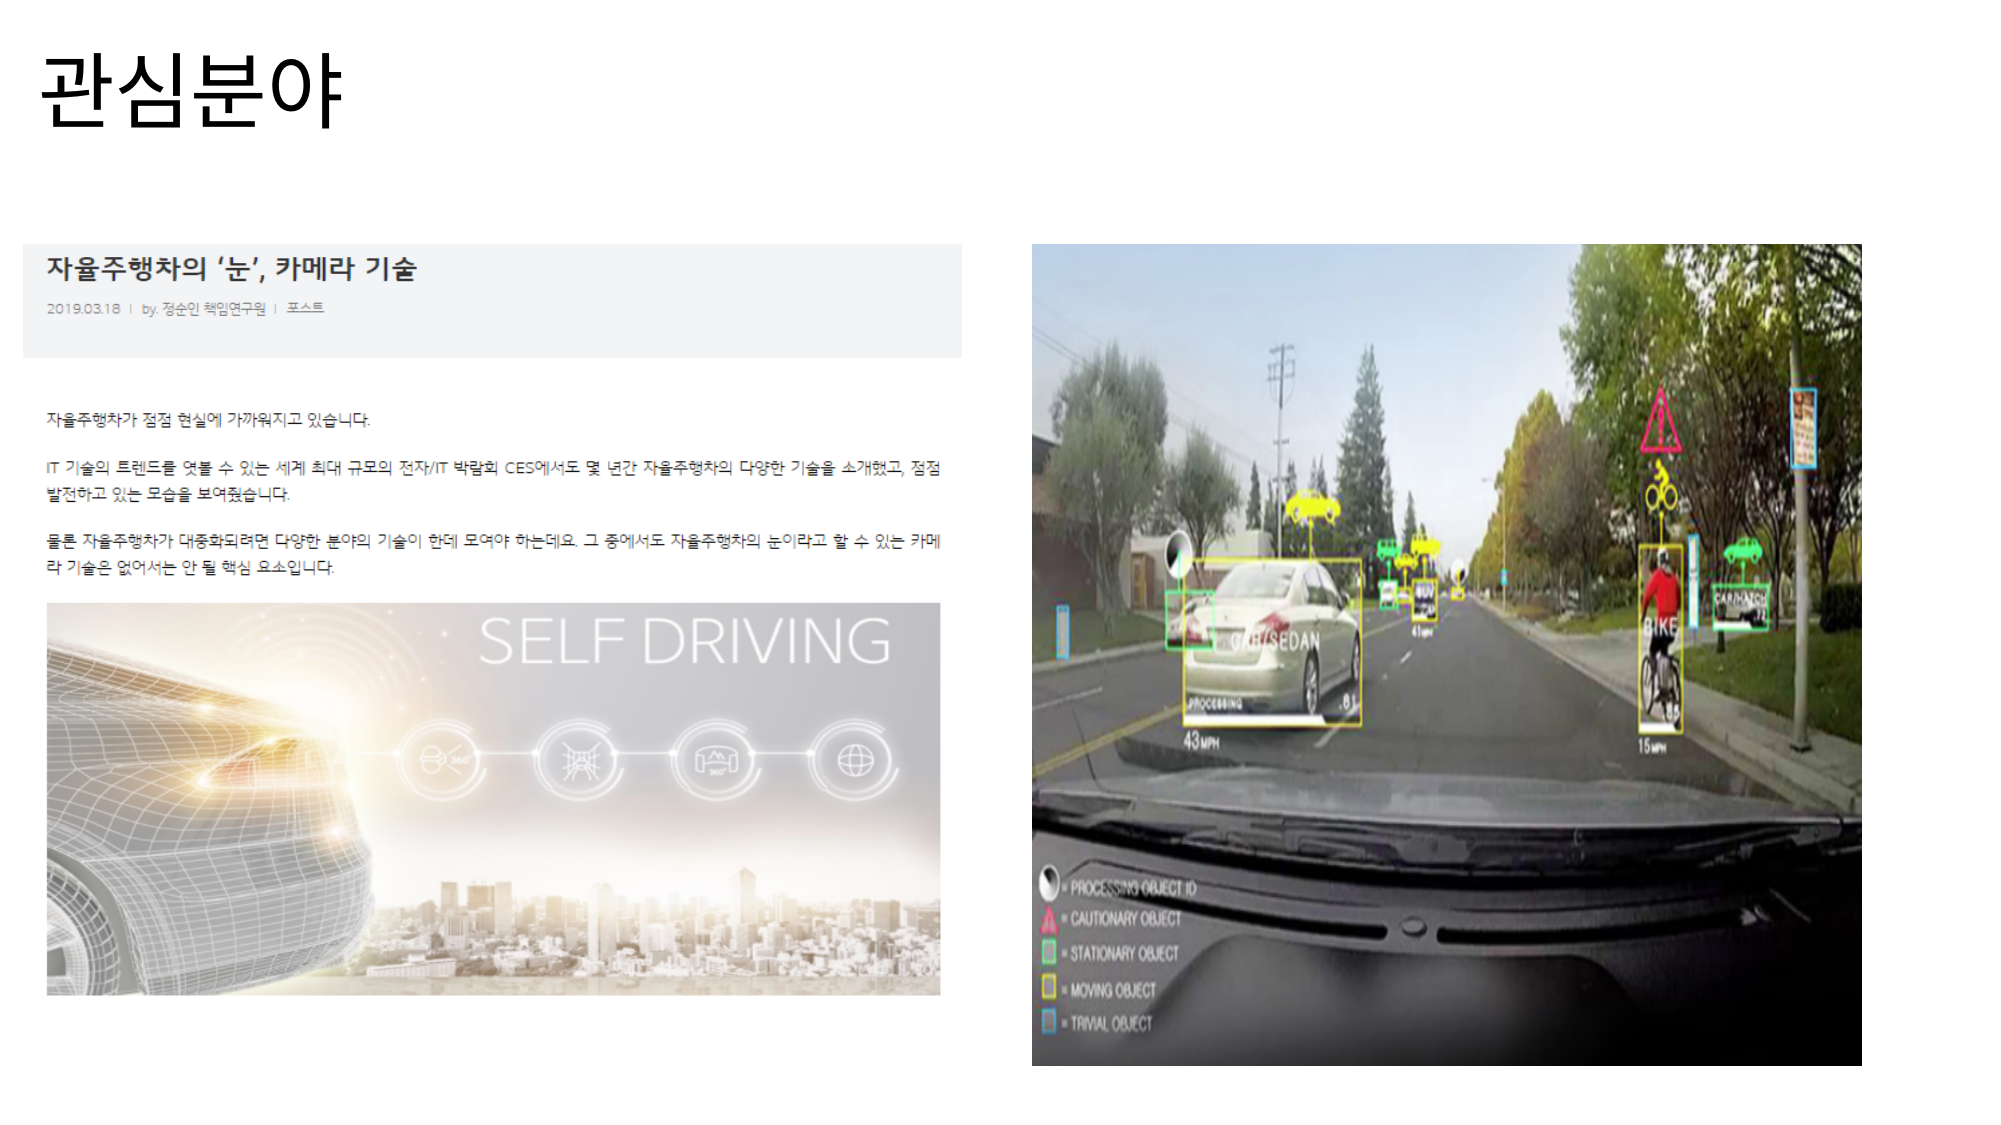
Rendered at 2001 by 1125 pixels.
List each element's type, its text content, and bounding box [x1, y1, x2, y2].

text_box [22, 244, 1862, 1066]
title 관심분야 [23, 0, 853, 149]
